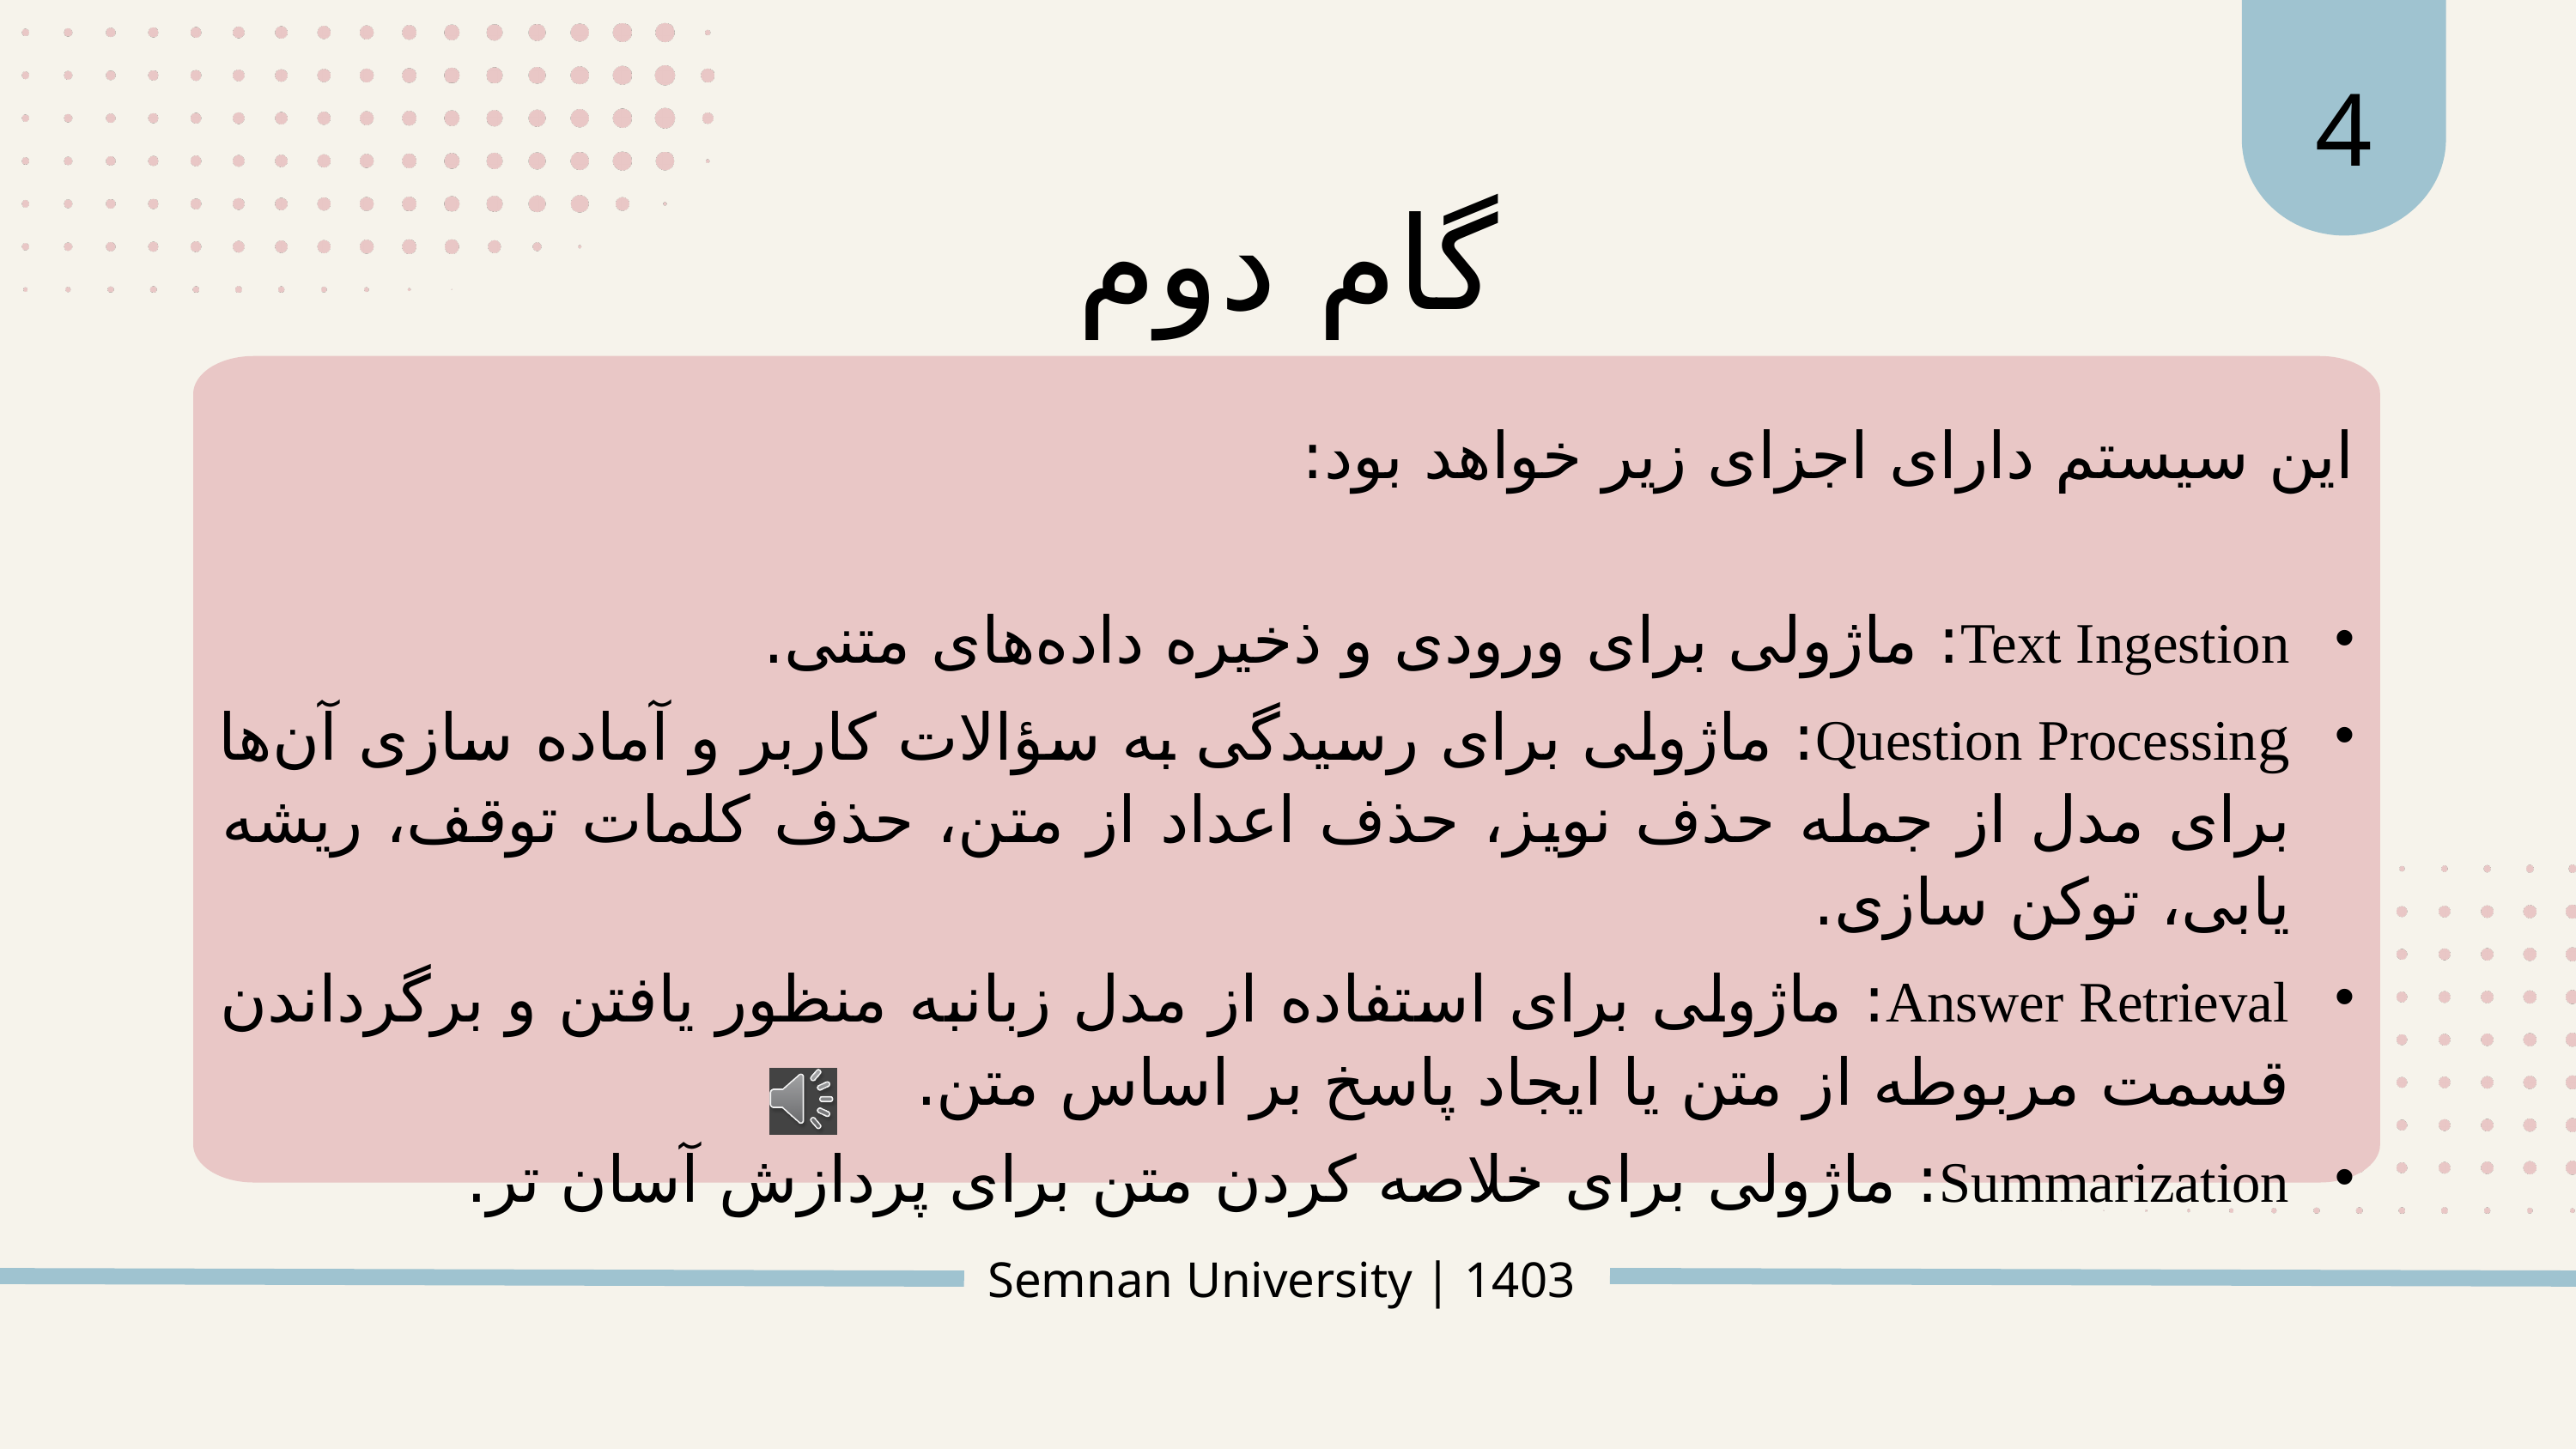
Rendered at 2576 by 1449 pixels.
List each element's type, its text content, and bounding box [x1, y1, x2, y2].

text_box Semnan University | 1403 [803, 1239, 1773, 1307]
text_box این سیستم دارای اجزای زیر خواهد بود: Text Ingestion: ماژولی برای ورودی و ذخیره داده‌های متنی. Question Processing: ماژولی برای رسیدگی به سؤالات کاربر و آماده سازی آن‌ها برای مدل از جمله حذف نویز، حذف اعداد از متن، حذف کلمات توقف، ریشه یابی، توکن سازی. Answer Retrieval: ماژولی برای استفاده از مدل زبانبه منظور یافتن و برگرداندن قسمت مربوطه از متن یا ایجاد پاسخ بر اساس متن. Summarization: ماژولی برای خلاصه کردن متن برای پردازش آسان تر. [218, 1192, 2355, 1215]
picture [769, 1066, 838, 1136]
text_box [2355, 864, 2576, 1215]
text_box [2233, 0, 2455, 236]
text_box [0, 0, 714, 293]
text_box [192, 355, 2381, 1183]
text_box گام دوم [144, 122, 2432, 336]
